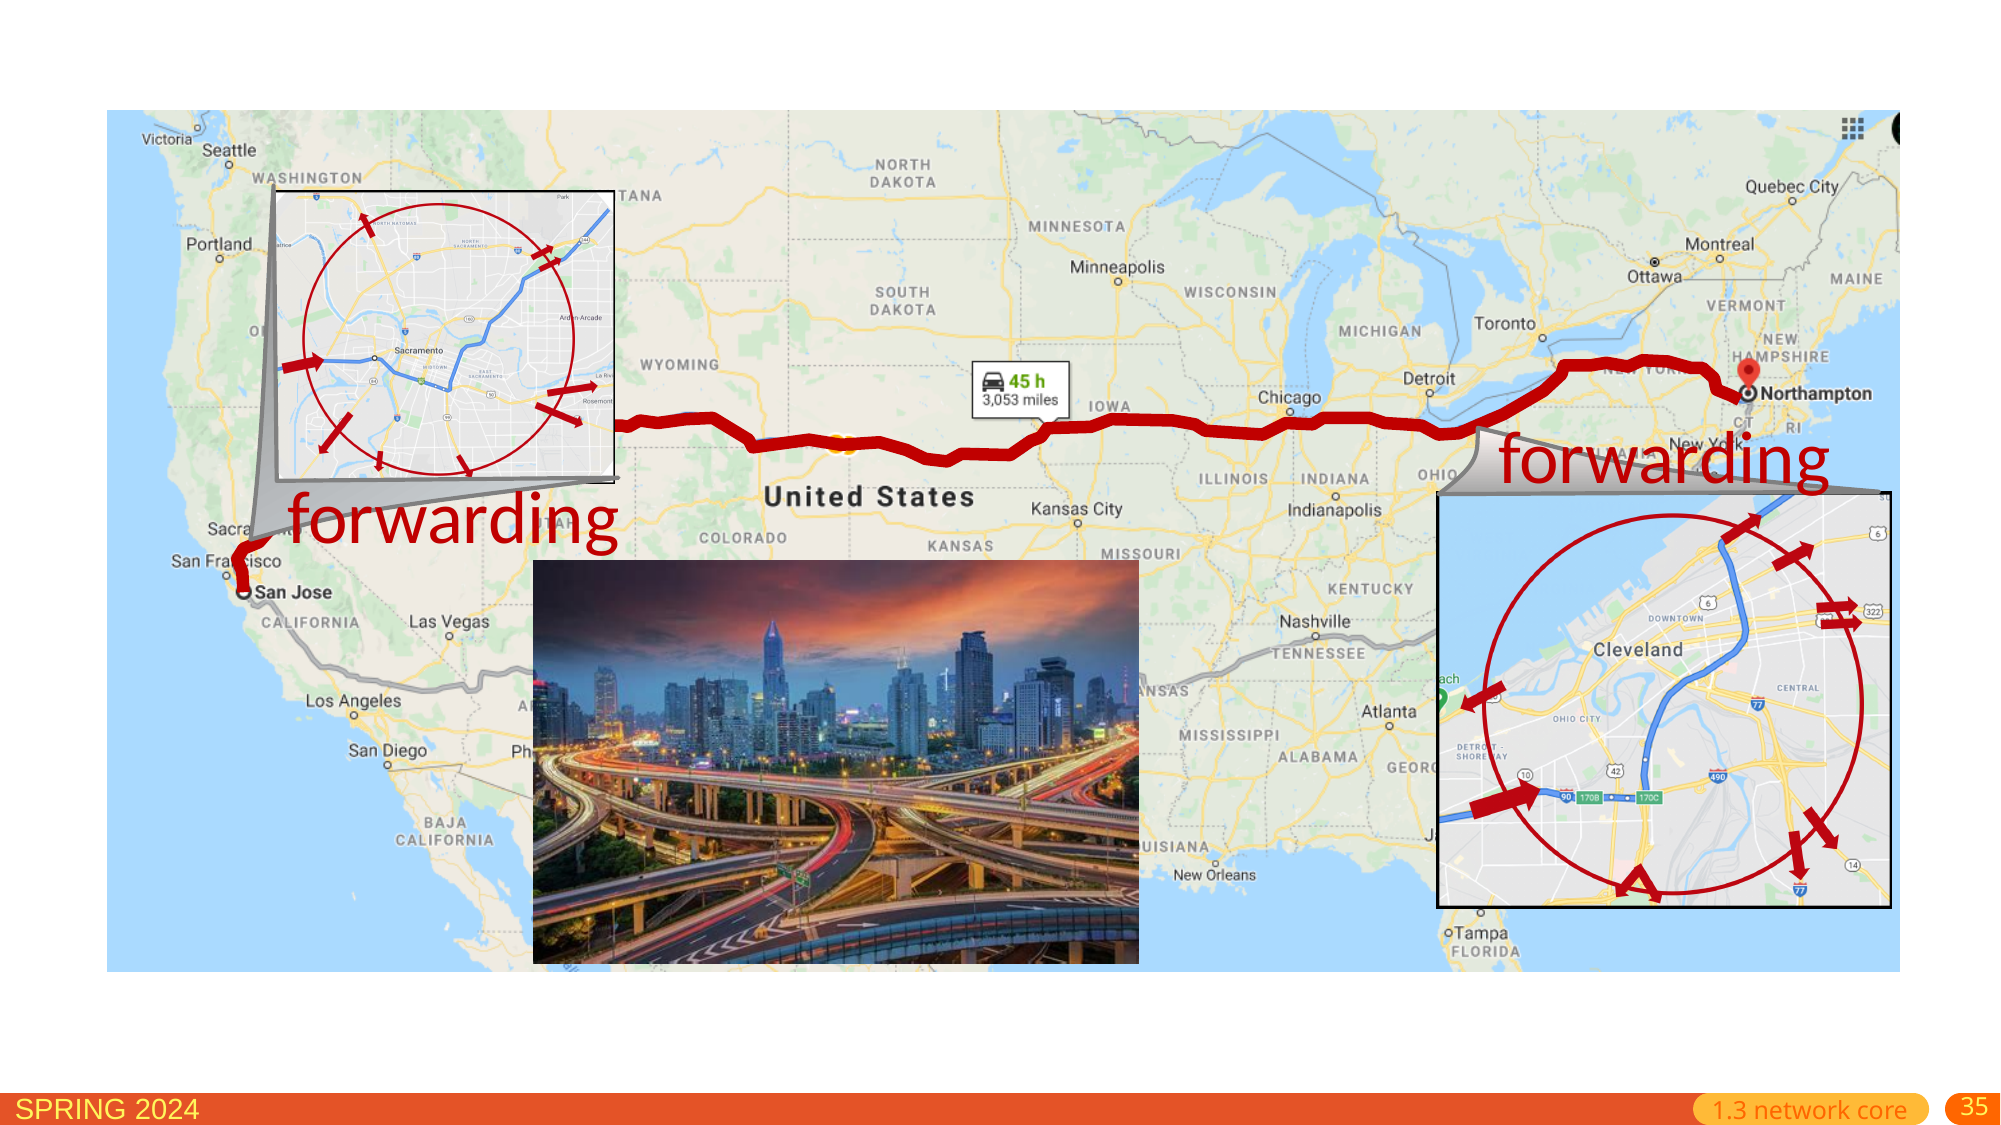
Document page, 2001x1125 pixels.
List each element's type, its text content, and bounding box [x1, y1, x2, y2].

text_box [250, 185, 619, 540]
picture [107, 109, 1900, 972]
slide_number 35 [1944, 1092, 2000, 1125]
footer 1.3 network core [1696, 1094, 1925, 1125]
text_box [1436, 427, 1892, 909]
